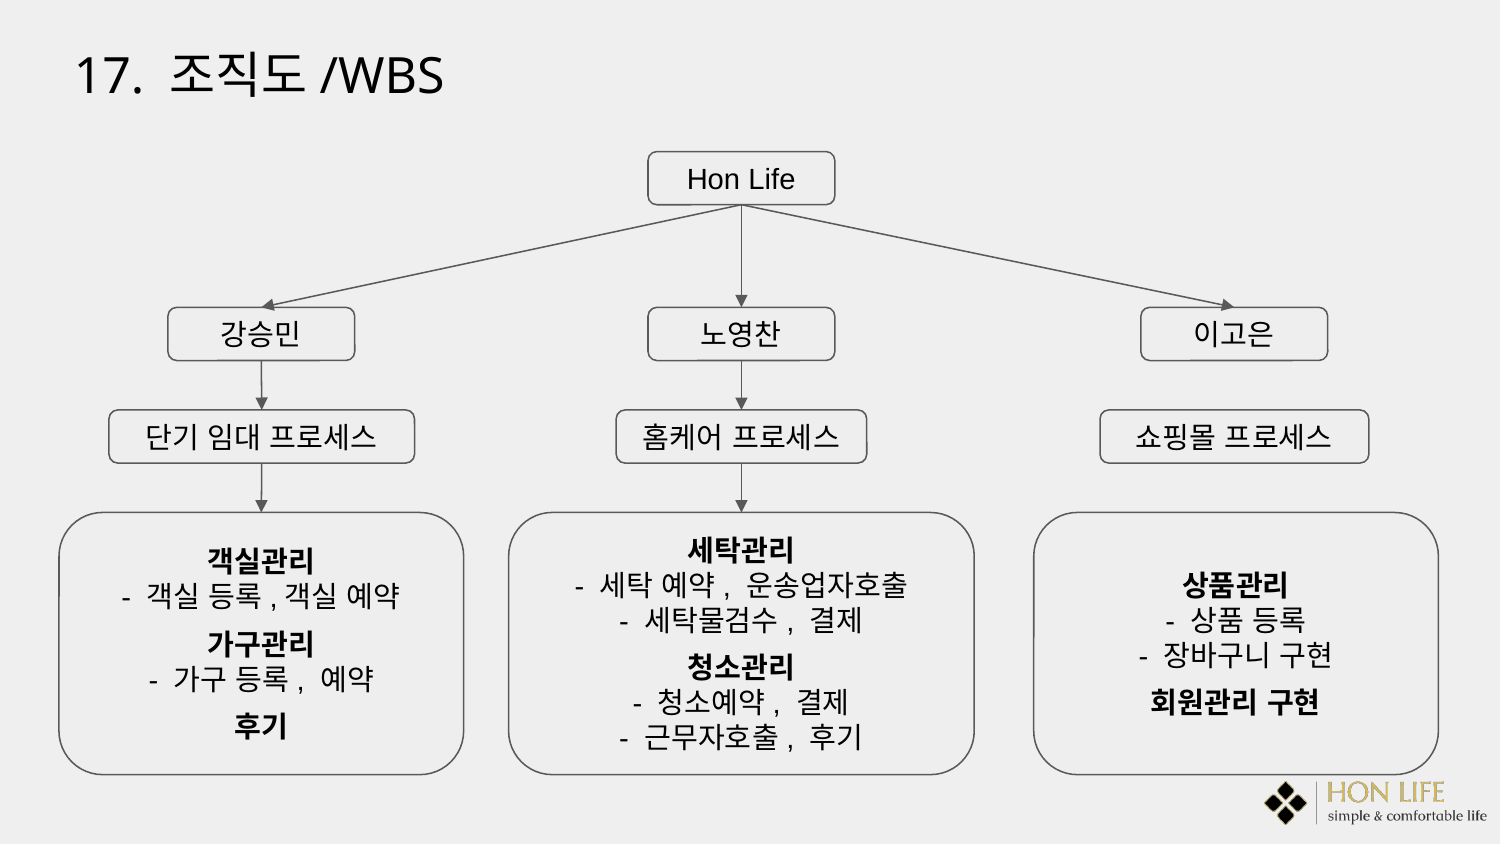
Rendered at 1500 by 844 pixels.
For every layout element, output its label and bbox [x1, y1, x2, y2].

text_box [1033, 512, 1439, 775]
picture [1244, 757, 1500, 844]
text_box [1100, 409, 1369, 464]
text_box [49, 28, 718, 147]
text_box [58, 151, 1328, 775]
